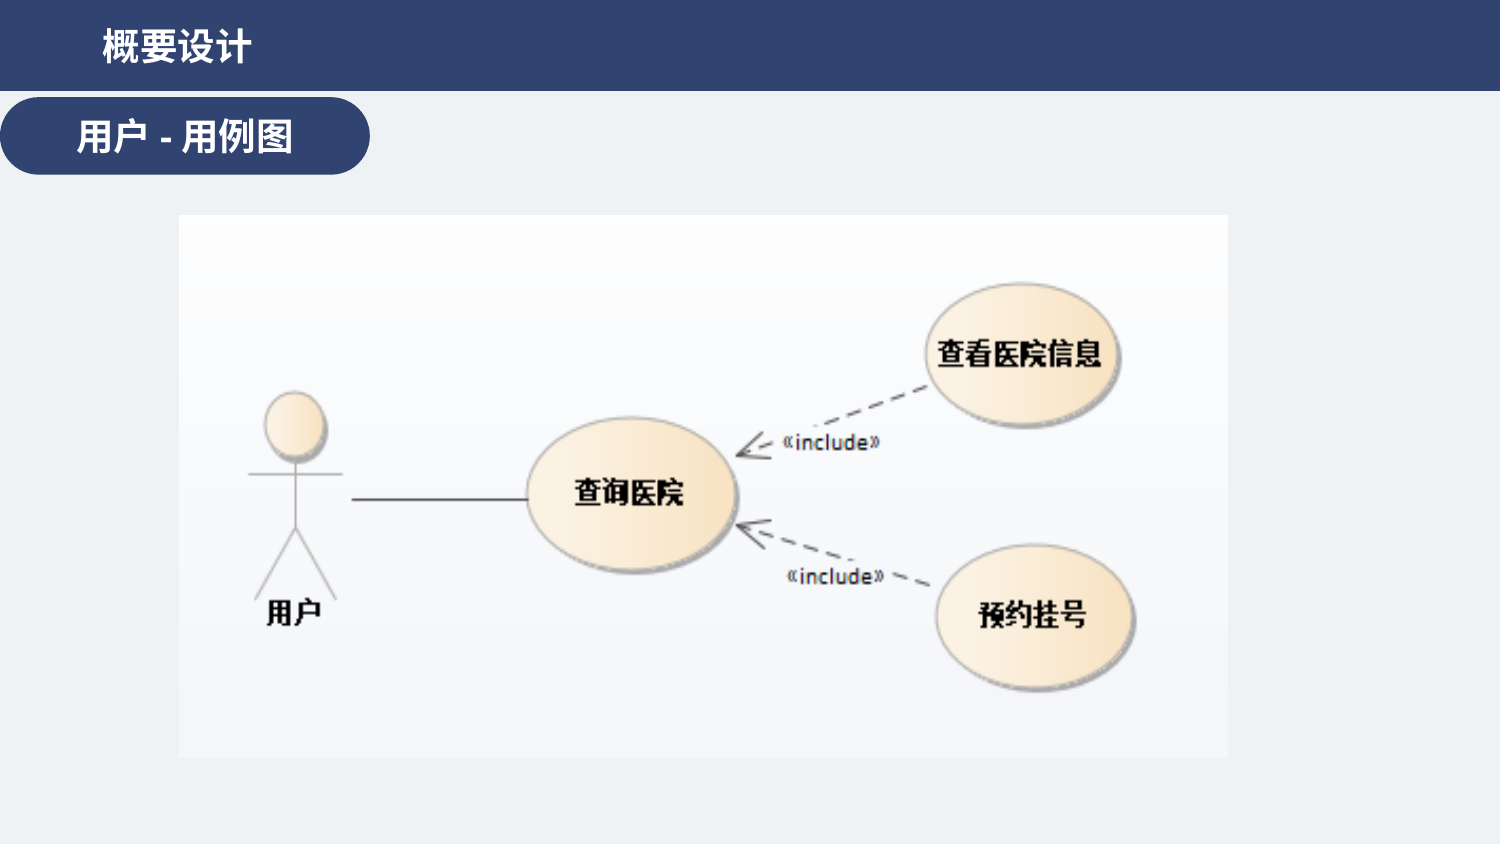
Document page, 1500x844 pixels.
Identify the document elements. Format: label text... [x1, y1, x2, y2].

text_box 用户-用例图 [0, 96, 371, 176]
text_box 概要设计 [87, 15, 268, 75]
picture [179, 215, 1228, 759]
